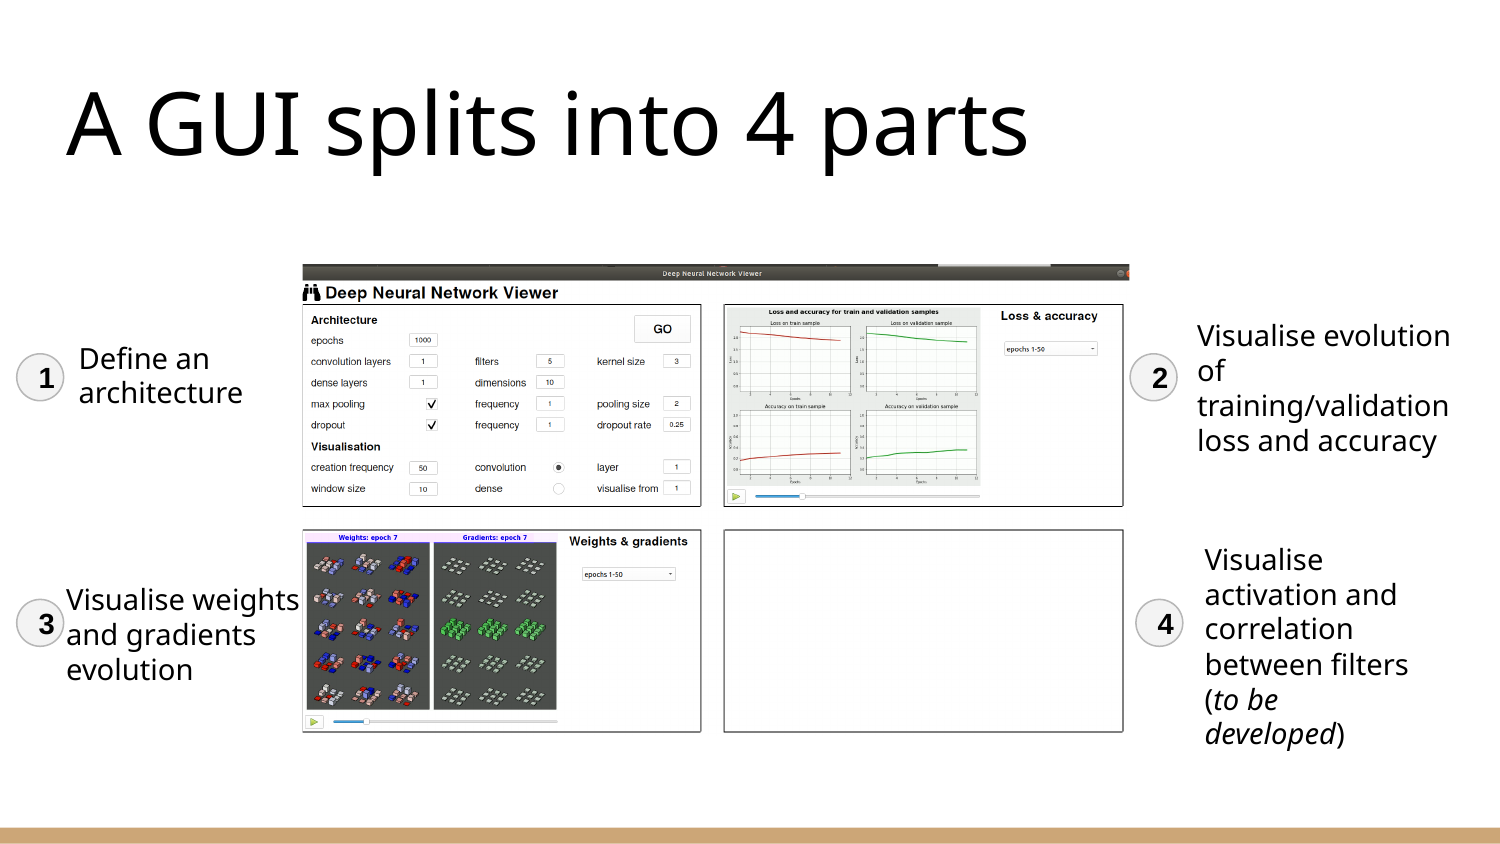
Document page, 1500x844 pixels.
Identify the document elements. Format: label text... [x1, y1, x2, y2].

text_box 4 [1135, 599, 1183, 647]
picture [302, 264, 1130, 736]
text_box Define an architecture [63, 324, 297, 519]
text_box 1 [16, 353, 63, 401]
title A GUI splits into 4 parts [51, 51, 1449, 189]
text_box 2 [1135, 353, 1178, 401]
text_box Visualise weights and gradients evolution [51, 566, 334, 761]
text_box 3 [16, 599, 51, 647]
text_box Visualise activation and correlation between filters (to be developed) [1189, 525, 1441, 720]
text_box Visualise evolution of training/validation loss and accuracy [1182, 302, 1500, 497]
